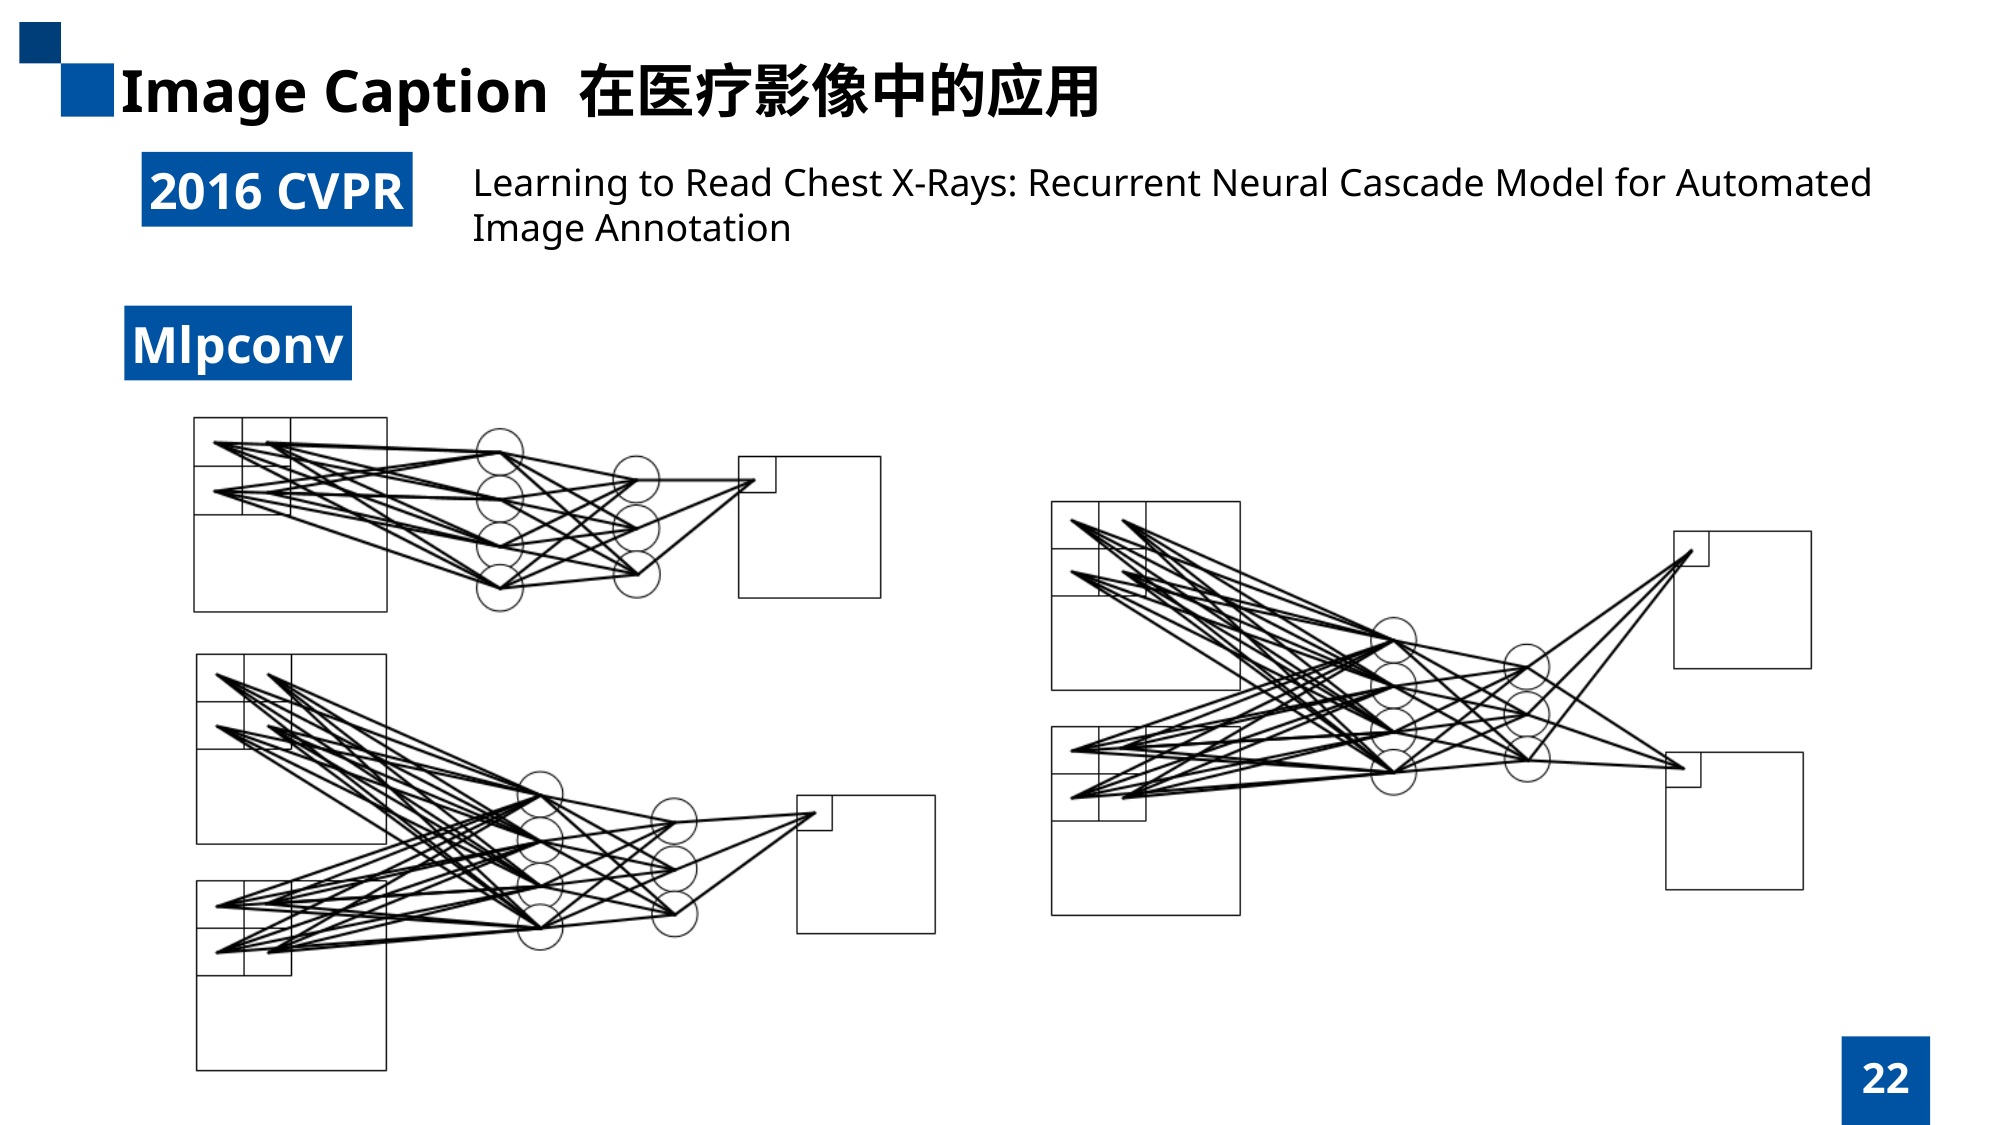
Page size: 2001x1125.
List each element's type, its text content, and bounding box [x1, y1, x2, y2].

text_box Mlpconv [124, 305, 352, 381]
picture [188, 647, 952, 1081]
text_box 2016 CVPR [141, 151, 413, 227]
slide_number 22 [1847, 1047, 1925, 1114]
picture [187, 413, 895, 617]
picture [1035, 493, 1828, 928]
text_box Image Caption 在医疗影像中的应用 [114, 47, 1398, 132]
text_box Learning to Read Chest X-Rays: Recurrent Neural Cascade Model for Automated Image Annotation [464, 151, 1889, 257]
